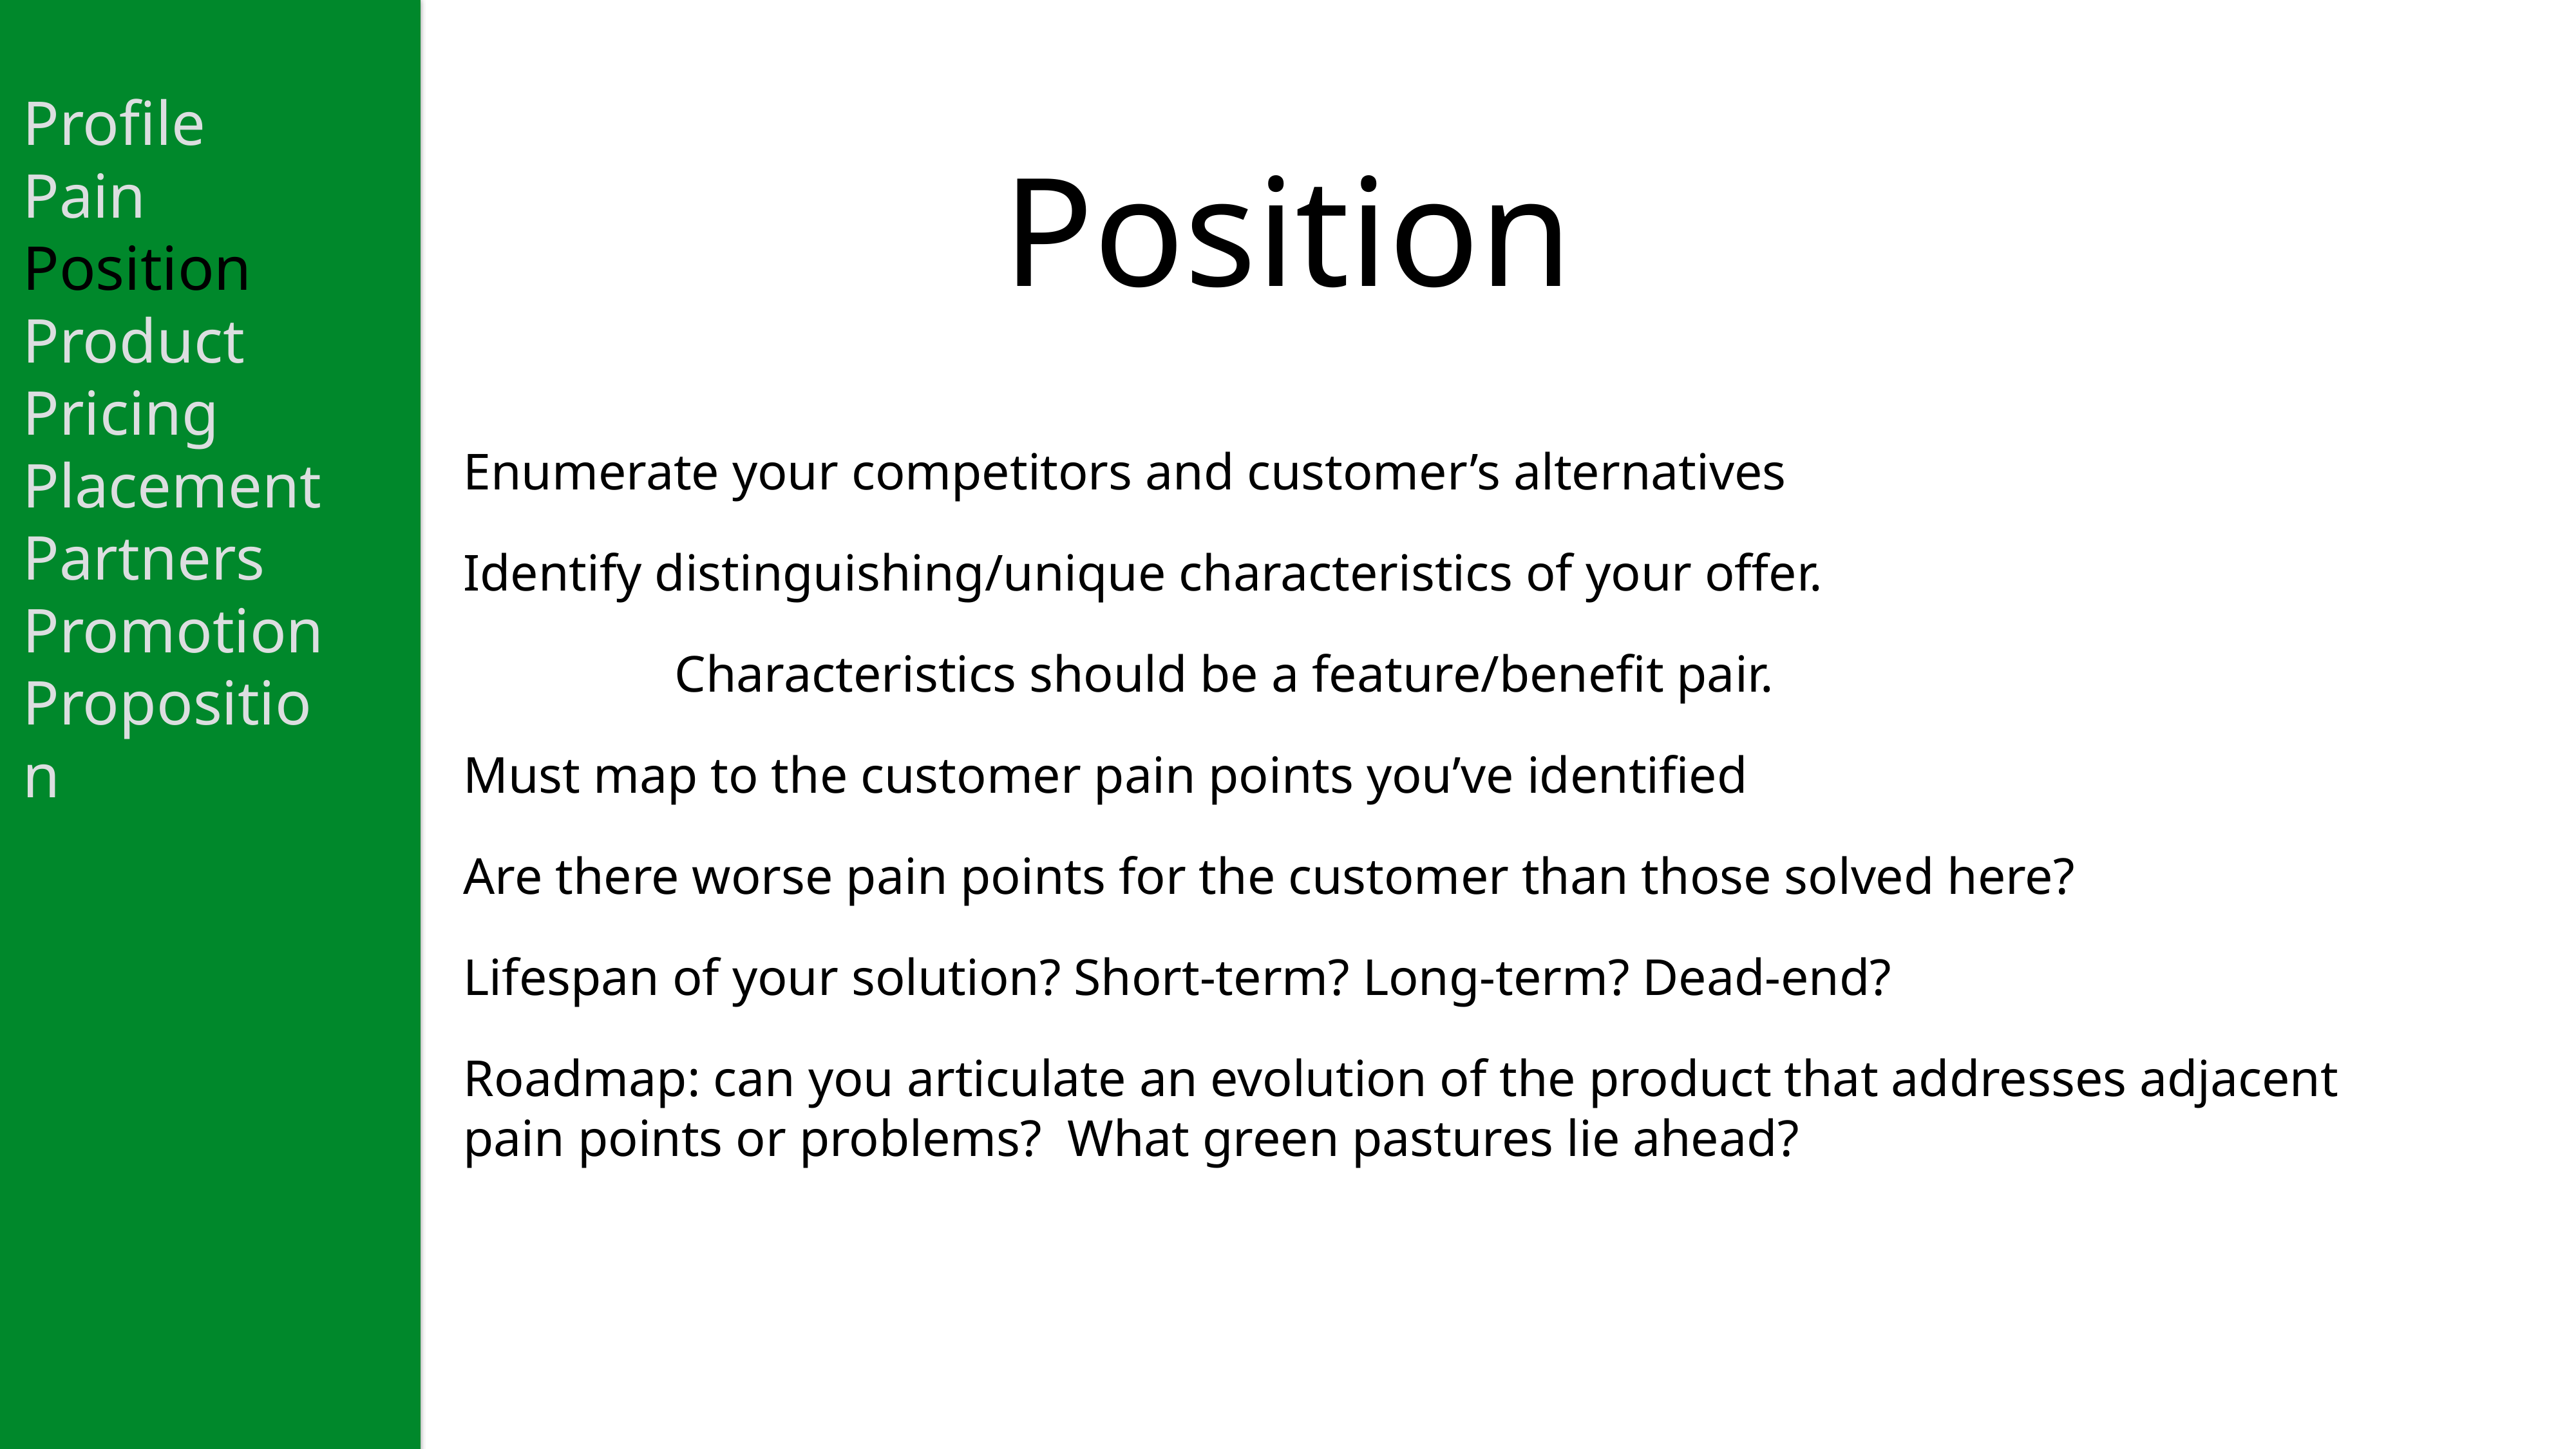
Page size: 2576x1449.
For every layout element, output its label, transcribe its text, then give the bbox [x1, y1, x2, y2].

list Enumerate your competitors and customer’s alternatives Identify distinguishing/unique characteristics of your offer. Characteristics should be a feature/benefit pair. Must map to the customer pain points you’ve identified Are there worse pain points for the customer than those solved here? Lifespan of your solution? Short-term? Long-term? Dead-end? Roadmap: can you articulate an evolution of the product that addresses adjacent pain points or problems? What green pastures lie ahead? [463, 386, 2349, 1321]
text_box [0, 0, 421, 1449]
title Position [463, 66, 2113, 386]
text_box Profile Pain Position Product Pricing Placement Partners Promotion Proposition [23, 84, 326, 716]
